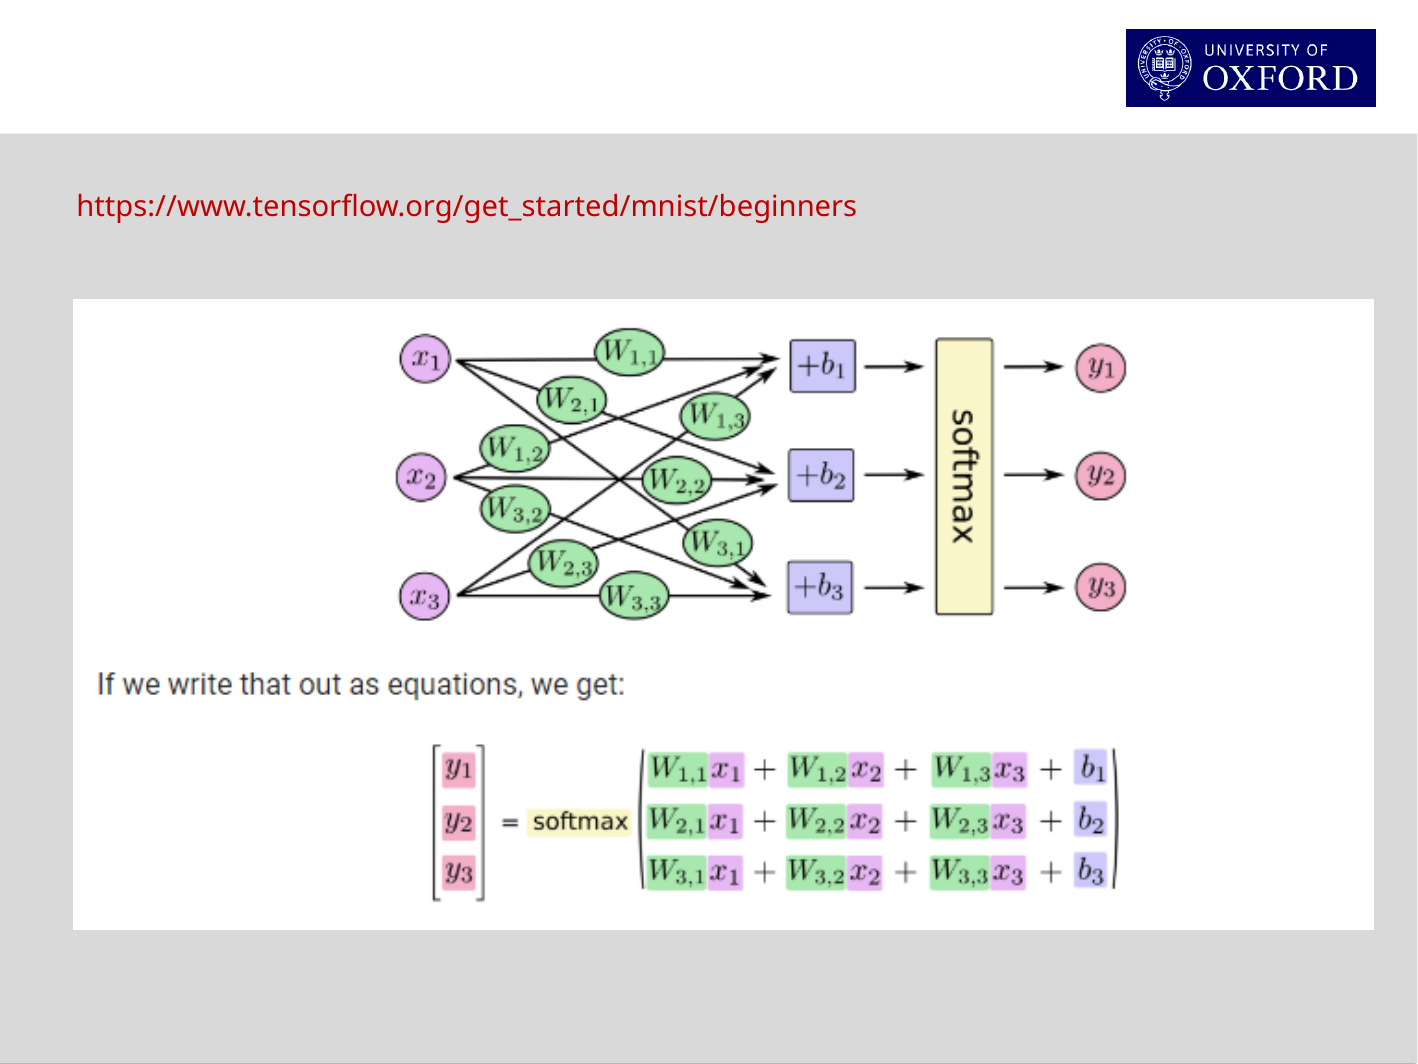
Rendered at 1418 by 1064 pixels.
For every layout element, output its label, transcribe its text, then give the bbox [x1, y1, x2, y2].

picture [73, 299, 1374, 930]
picture [1126, 29, 1376, 107]
text_box https://www.tensorflow.org/get_started/mnist/beginners [61, 161, 1390, 230]
